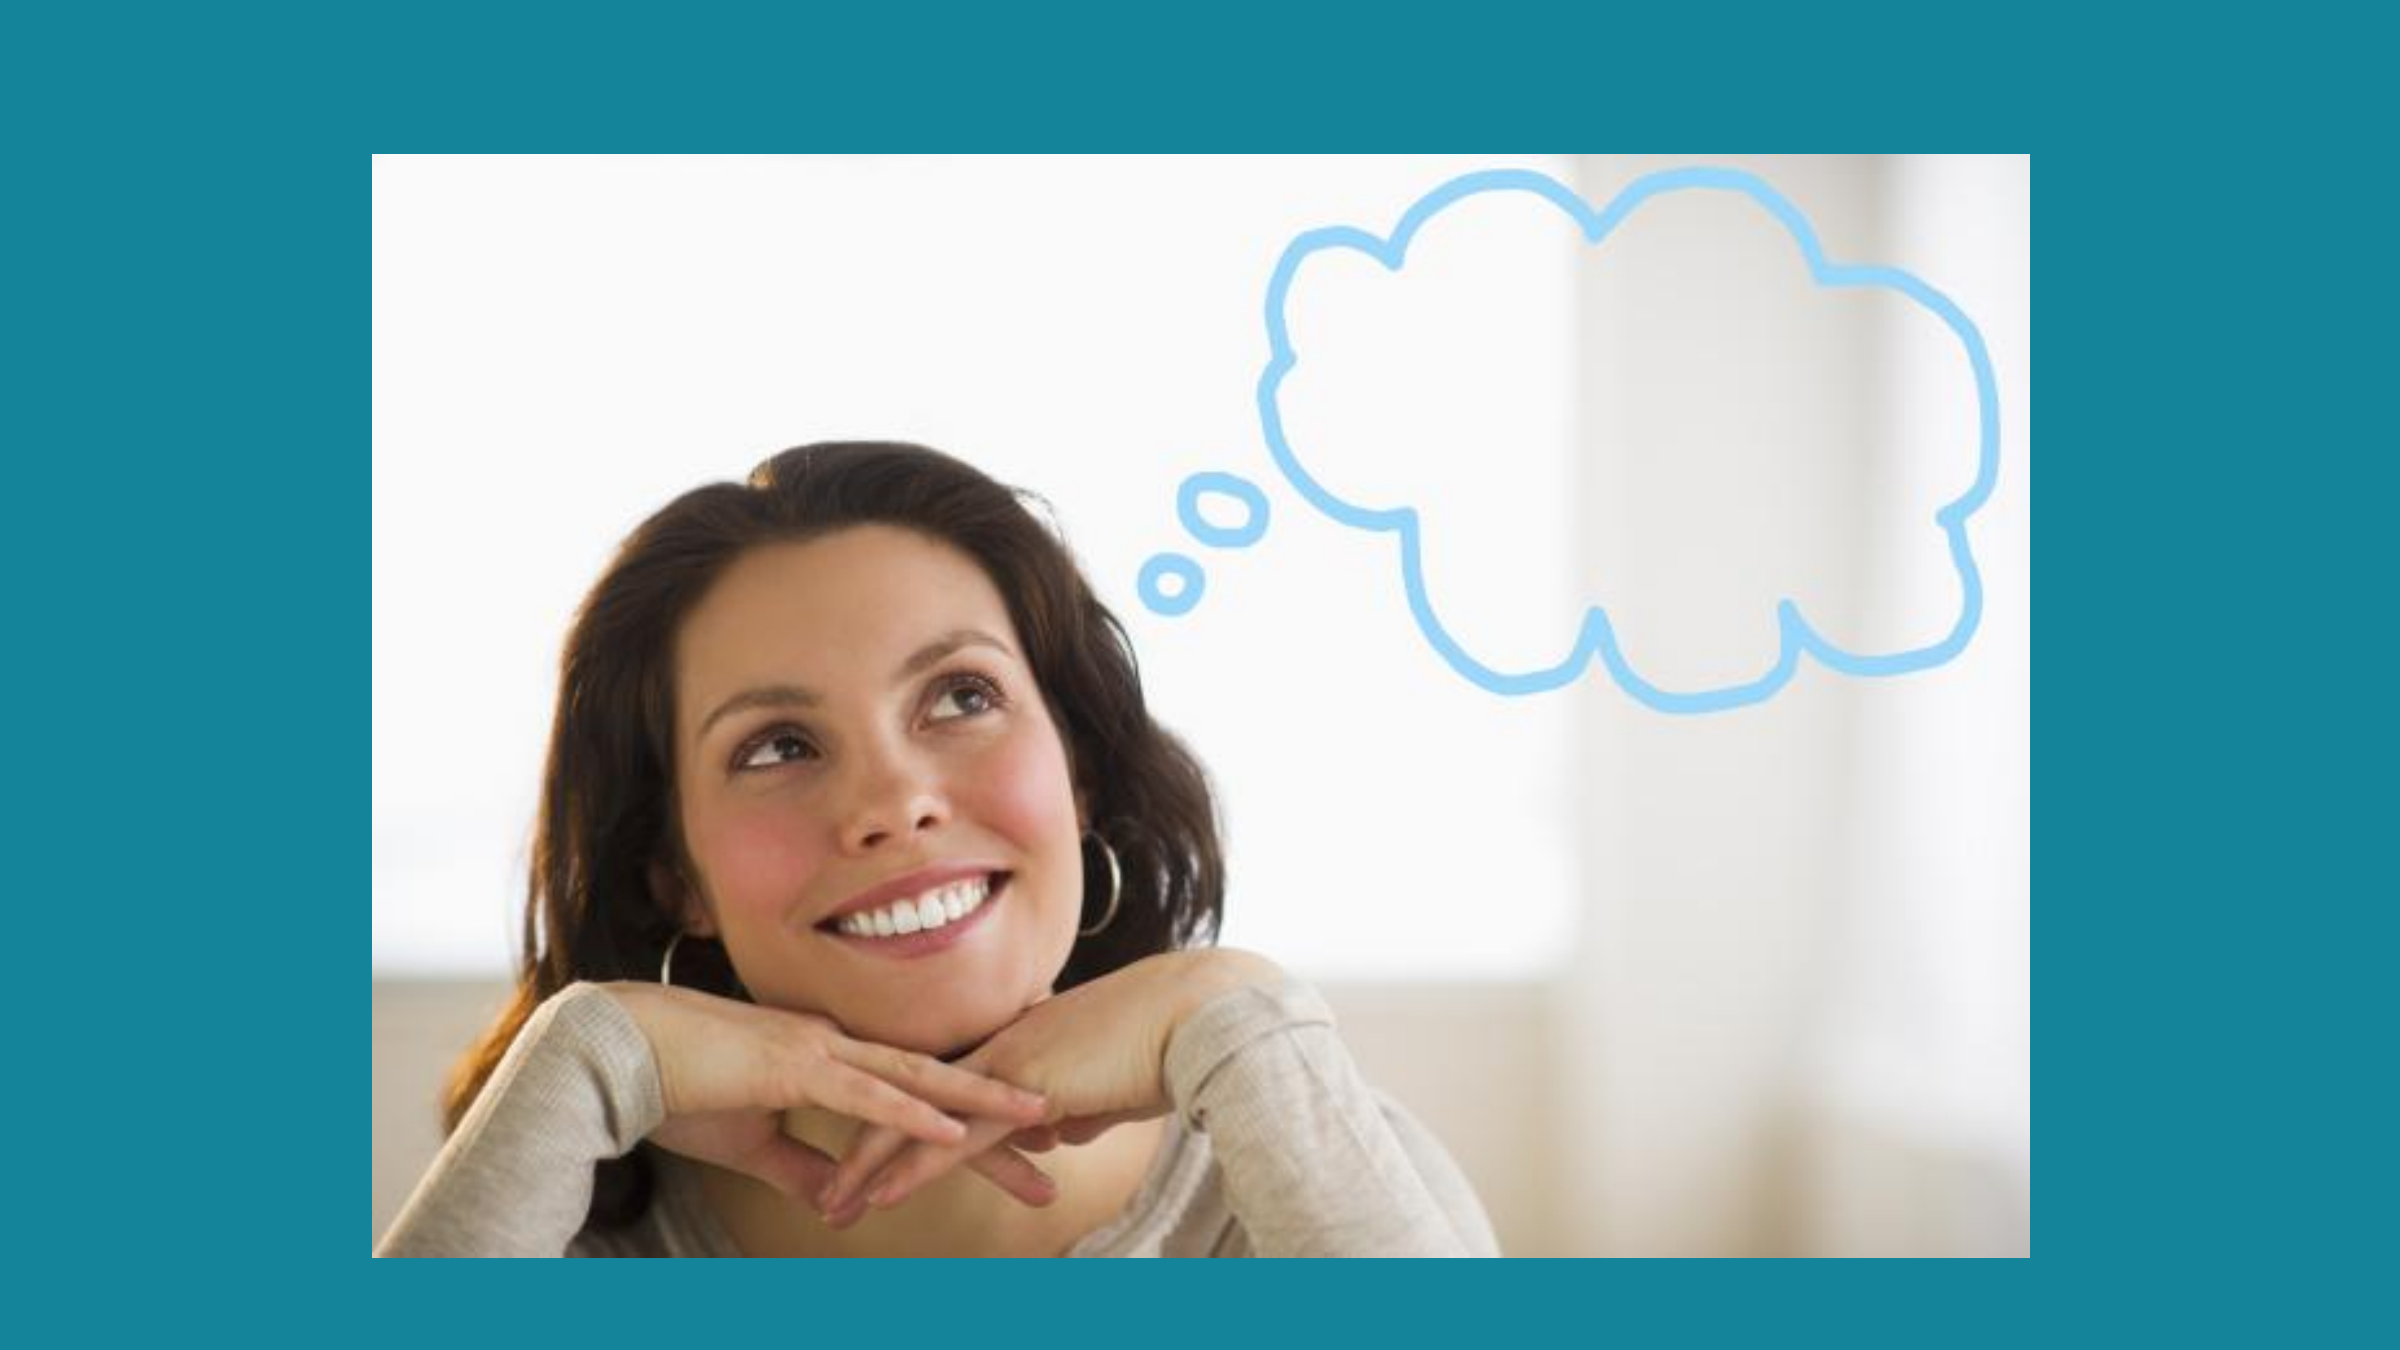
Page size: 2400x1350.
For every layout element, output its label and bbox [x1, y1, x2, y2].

picture [372, 154, 2030, 1258]
